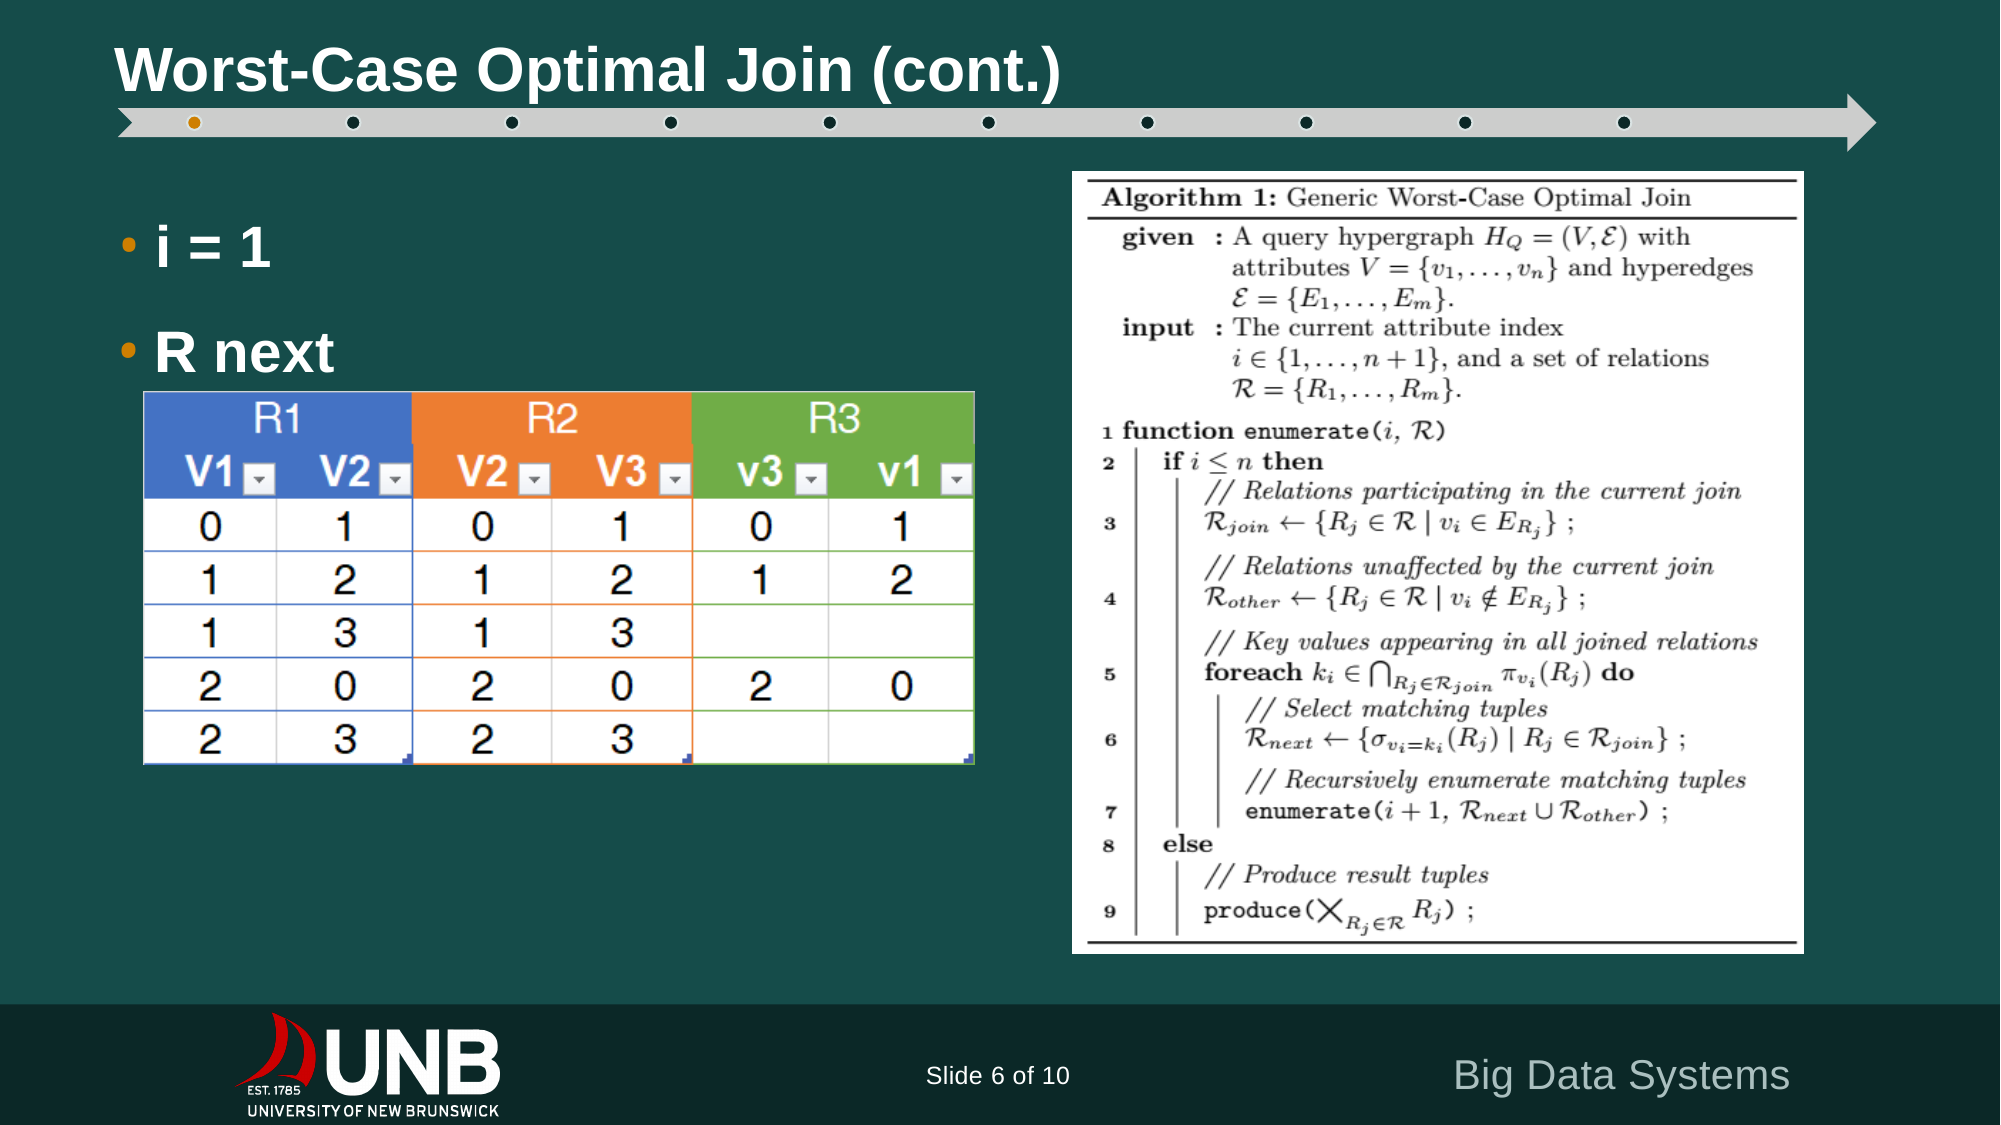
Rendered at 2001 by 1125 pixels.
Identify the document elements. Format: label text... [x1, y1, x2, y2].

slide_number Slide 6 of 10 [900, 1012, 1096, 1125]
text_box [117, 49, 1877, 196]
list i = 1 R [118, 196, 1000, 293]
picture [143, 391, 975, 765]
text_box Worst-Case Optimal Join (cont.) [99, 21, 1665, 112]
picture [234, 1012, 500, 1117]
footer Big Data Systems [1368, 1008, 1877, 1125]
text_box R next [102, 293, 1072, 392]
picture [1072, 171, 1804, 954]
